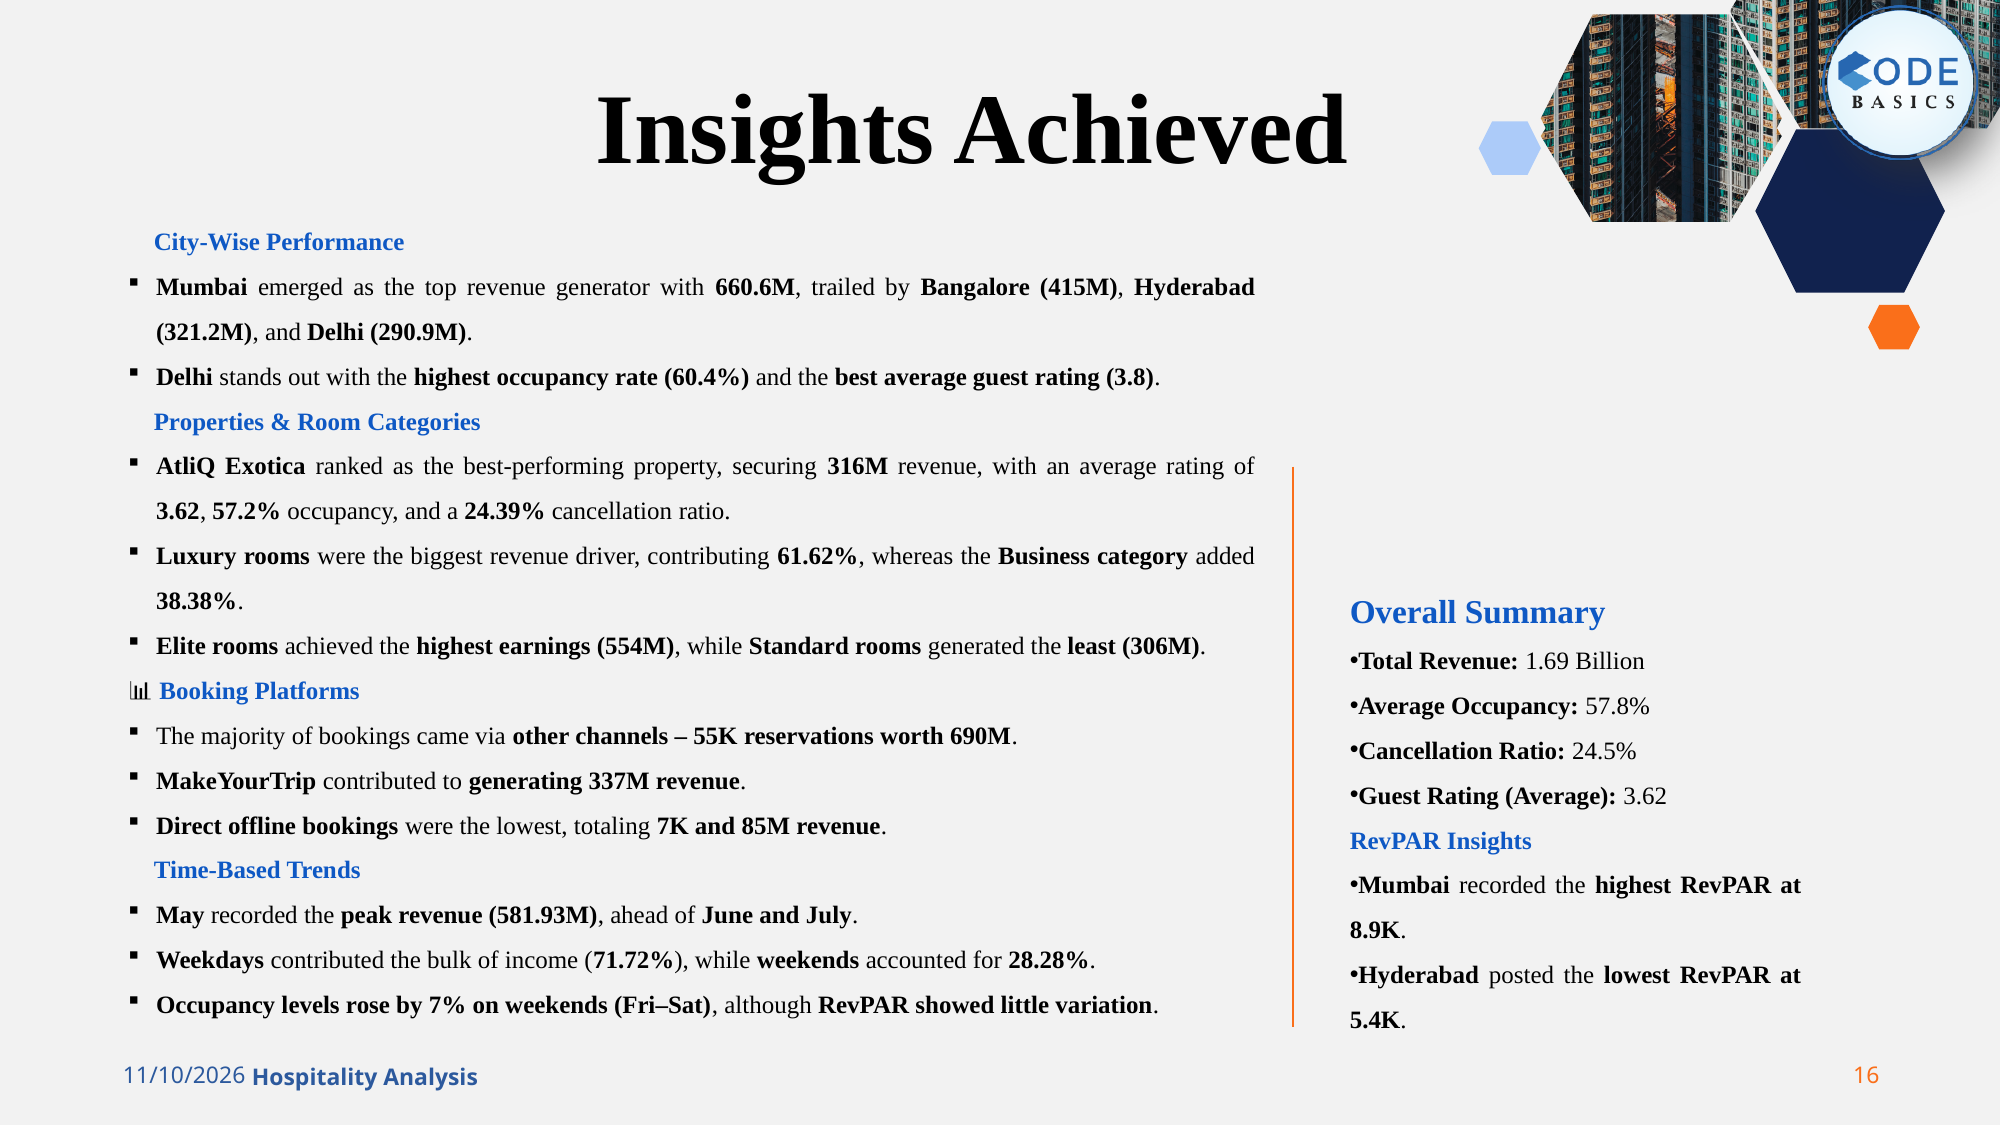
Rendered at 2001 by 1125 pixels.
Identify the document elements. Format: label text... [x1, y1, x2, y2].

title Insights Achieved [580, 69, 1376, 187]
text_box Overall Summary Total Revenue: 1.69 Billion Average Occupancy: 57.8% Cancellation Ratio: 24.5% Guest Rating (Average): 3.62 RevPAR Insights Mumbai recorded the highest RevPAR at 8.9K. Hyderabad posted the lowest RevPAR at 5.4K. [1334, 562, 1816, 1041]
picture [1540, 0, 2000, 223]
text_box 📍 City-Wise Performance Mumbai emerged as the top revenue generator with 660.6M, trailed by Bangalore (415M), Hyderabad (321.2M), and Delhi (290.9M). Delhi stands out with the highest occupancy rate (60.4%) and the best average guest rating (3.8). 🏨 Properties & Room Categories AtliQ Exotica ranked as the best-performing property, securing 316M revenue, with an average rating of 3.62, 57.2% occupancy, and a 24.39% cancellation ratio. Luxury rooms were the biggest revenue driver, contributing 61.62%, whereas the Business category added 38.38%. Elite rooms achieved the highest earnings (554M), while Standard rooms generated the least (306M). 📊 Booking Platforms The majority of bookings came via other channels – 55K reservations worth 690M. MakeYourTrip contributed to generating 337M revenue. Direct offline bookings were the lowest, totaling 7K and 85M revenue. 📅 Time-Based Trends May recorded the peak revenue (581.93M), ahead of June and July. Weekdays contributed the bulk of income (71.72%), while weekends accounted for 28.28%. Occupancy levels rose by 7% on weekends (Fri–Sat), although RevPAR showed little variation. [113, 203, 1270, 1056]
